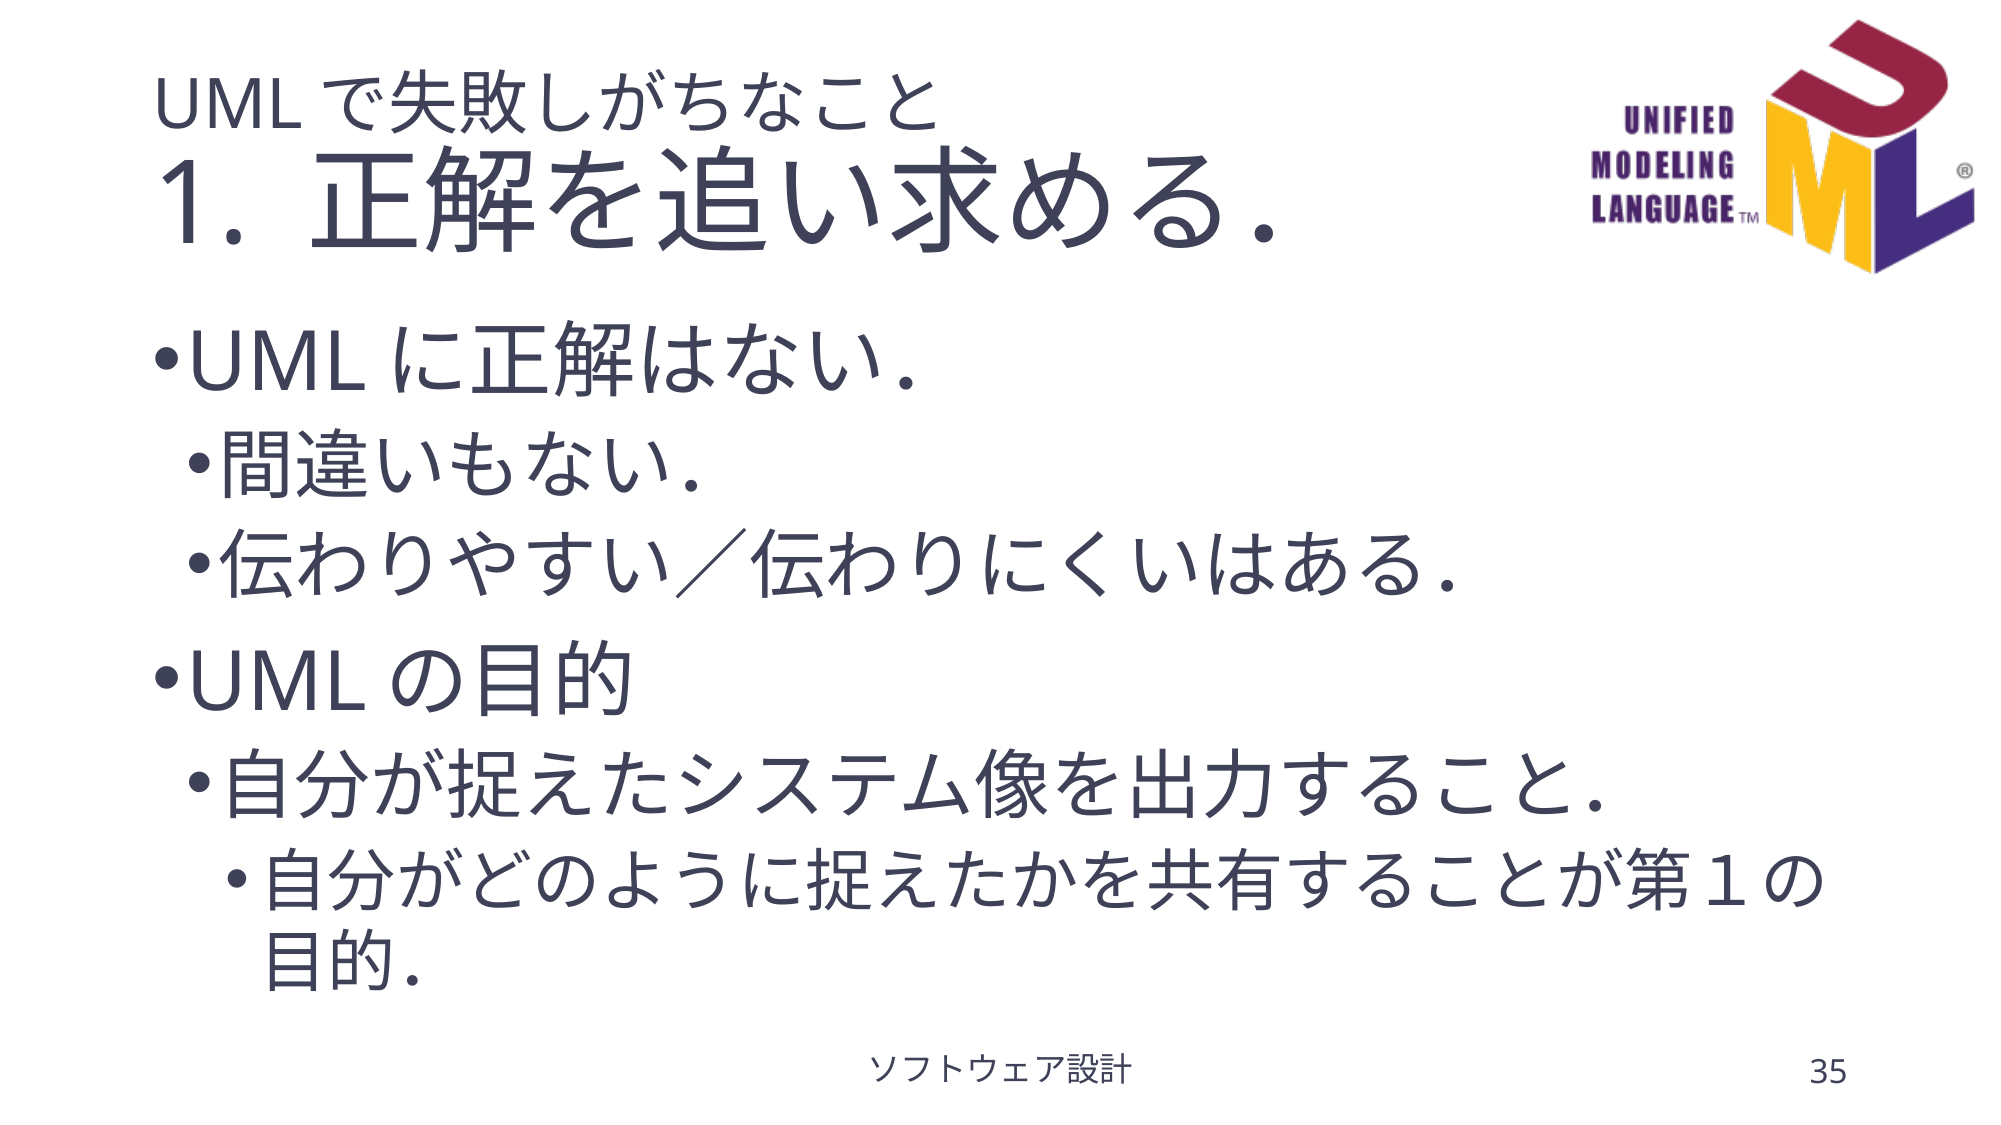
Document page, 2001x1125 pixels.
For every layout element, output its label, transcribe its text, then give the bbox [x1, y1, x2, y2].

text_box [786, 314, 1229, 1002]
title UMLで失敗しがちなこと 1. 正解を追い求める． [137, 59, 1590, 278]
slide_number 35 [1412, 1042, 1863, 1103]
list UMLに正解はない． 間違いもない． 伝わりやすい／伝わりにくいはある． UMLの目的 自分が捉えたシステム像を出力すること． 自分がどのように捉えたかを共有することが第１の目的． [137, 299, 1863, 1014]
footer ソフトウェア設計 [662, 1042, 1338, 1103]
picture [1590, 8, 1976, 289]
